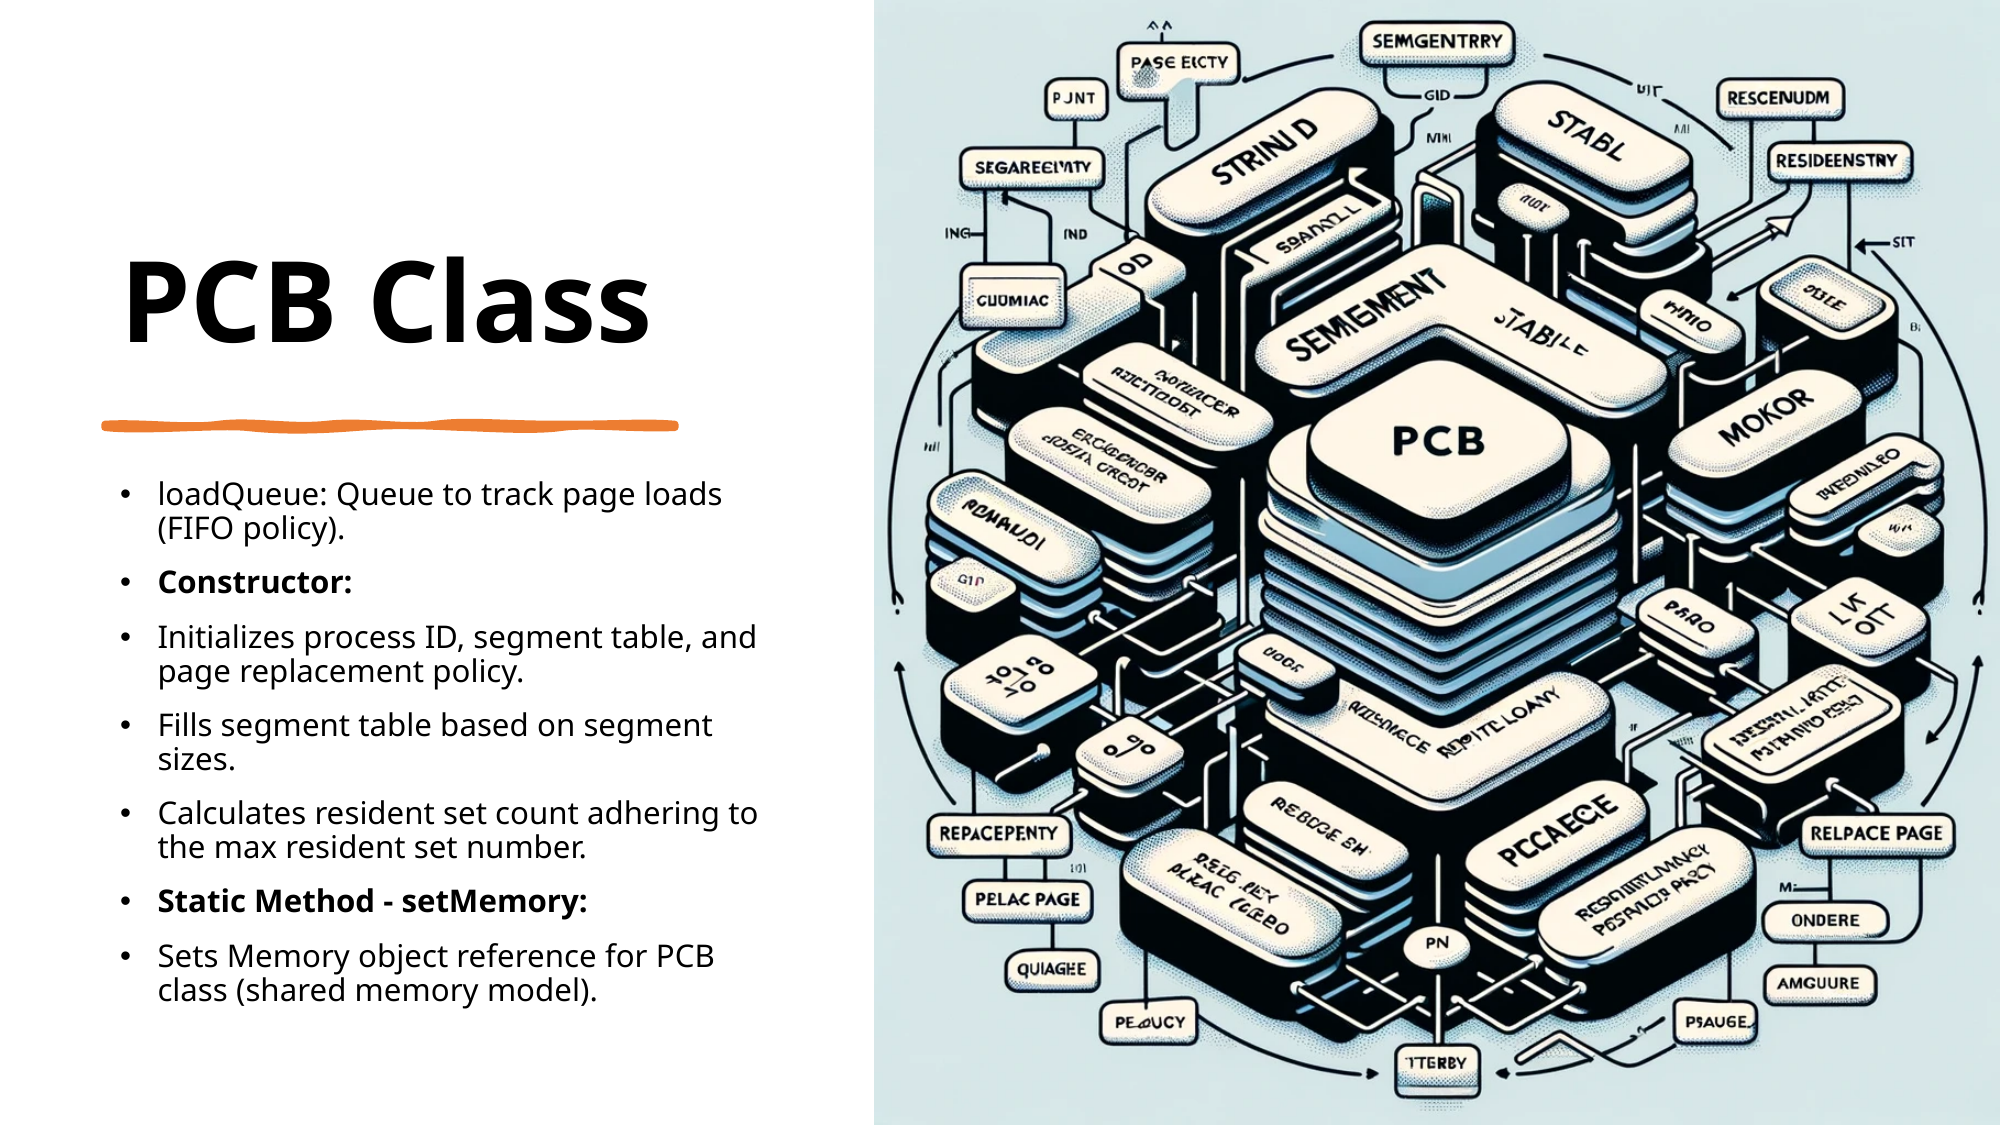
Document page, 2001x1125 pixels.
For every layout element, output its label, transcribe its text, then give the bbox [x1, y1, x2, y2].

list loadQueue: Queue to track page loads (FIFO policy). Constructor: Initializes process ID, segment table, and page replacement policy. Fills segment table based on segment sizes. Calculates resident set count adhering to the max resident set number. Static Method - setMemory: Sets Memory object reference for PCB class (shared memory model). [105, 471, 802, 1016]
title PCB Class [105, 53, 822, 375]
text_box [103, 421, 676, 431]
text_box [0, 0, 874, 1125]
picture [874, 0, 2000, 1125]
